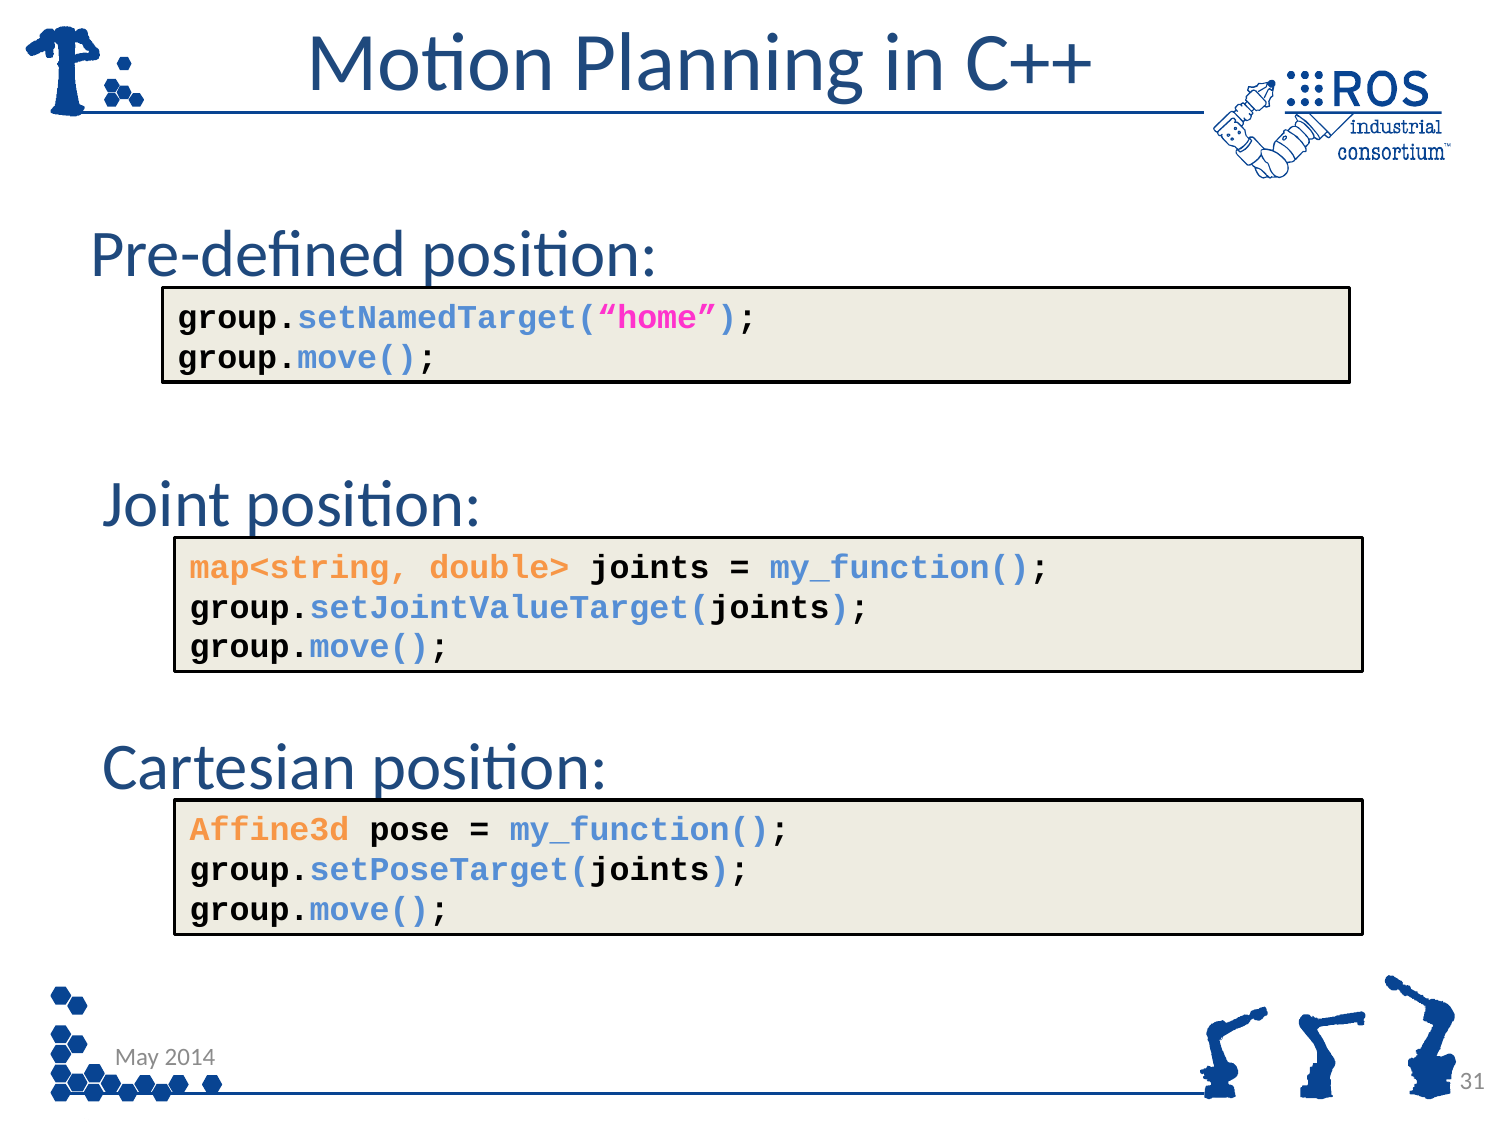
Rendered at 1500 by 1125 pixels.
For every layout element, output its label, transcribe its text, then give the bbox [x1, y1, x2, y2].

text_box Joint position: [87, 452, 1438, 550]
text_box Affine3d pose = my_function(); group.setPoseTarget(joints); group.move(); [174, 799, 1363, 935]
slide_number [99, 1025, 388, 1085]
slide_number 31 [1149, 1050, 1500, 1110]
text_box group.setNamedTarget(“home”); group.move(); [162, 287, 1350, 382]
list Pre-defined position: [75, 202, 1425, 300]
text_box map<string, double> joints = my_function(); group.setJointValueTarget(joints); group.move(); [174, 537, 1363, 672]
text_box Cartesian position: [87, 714, 1438, 813]
title Motion Planning in C++ [150, 0, 1250, 113]
